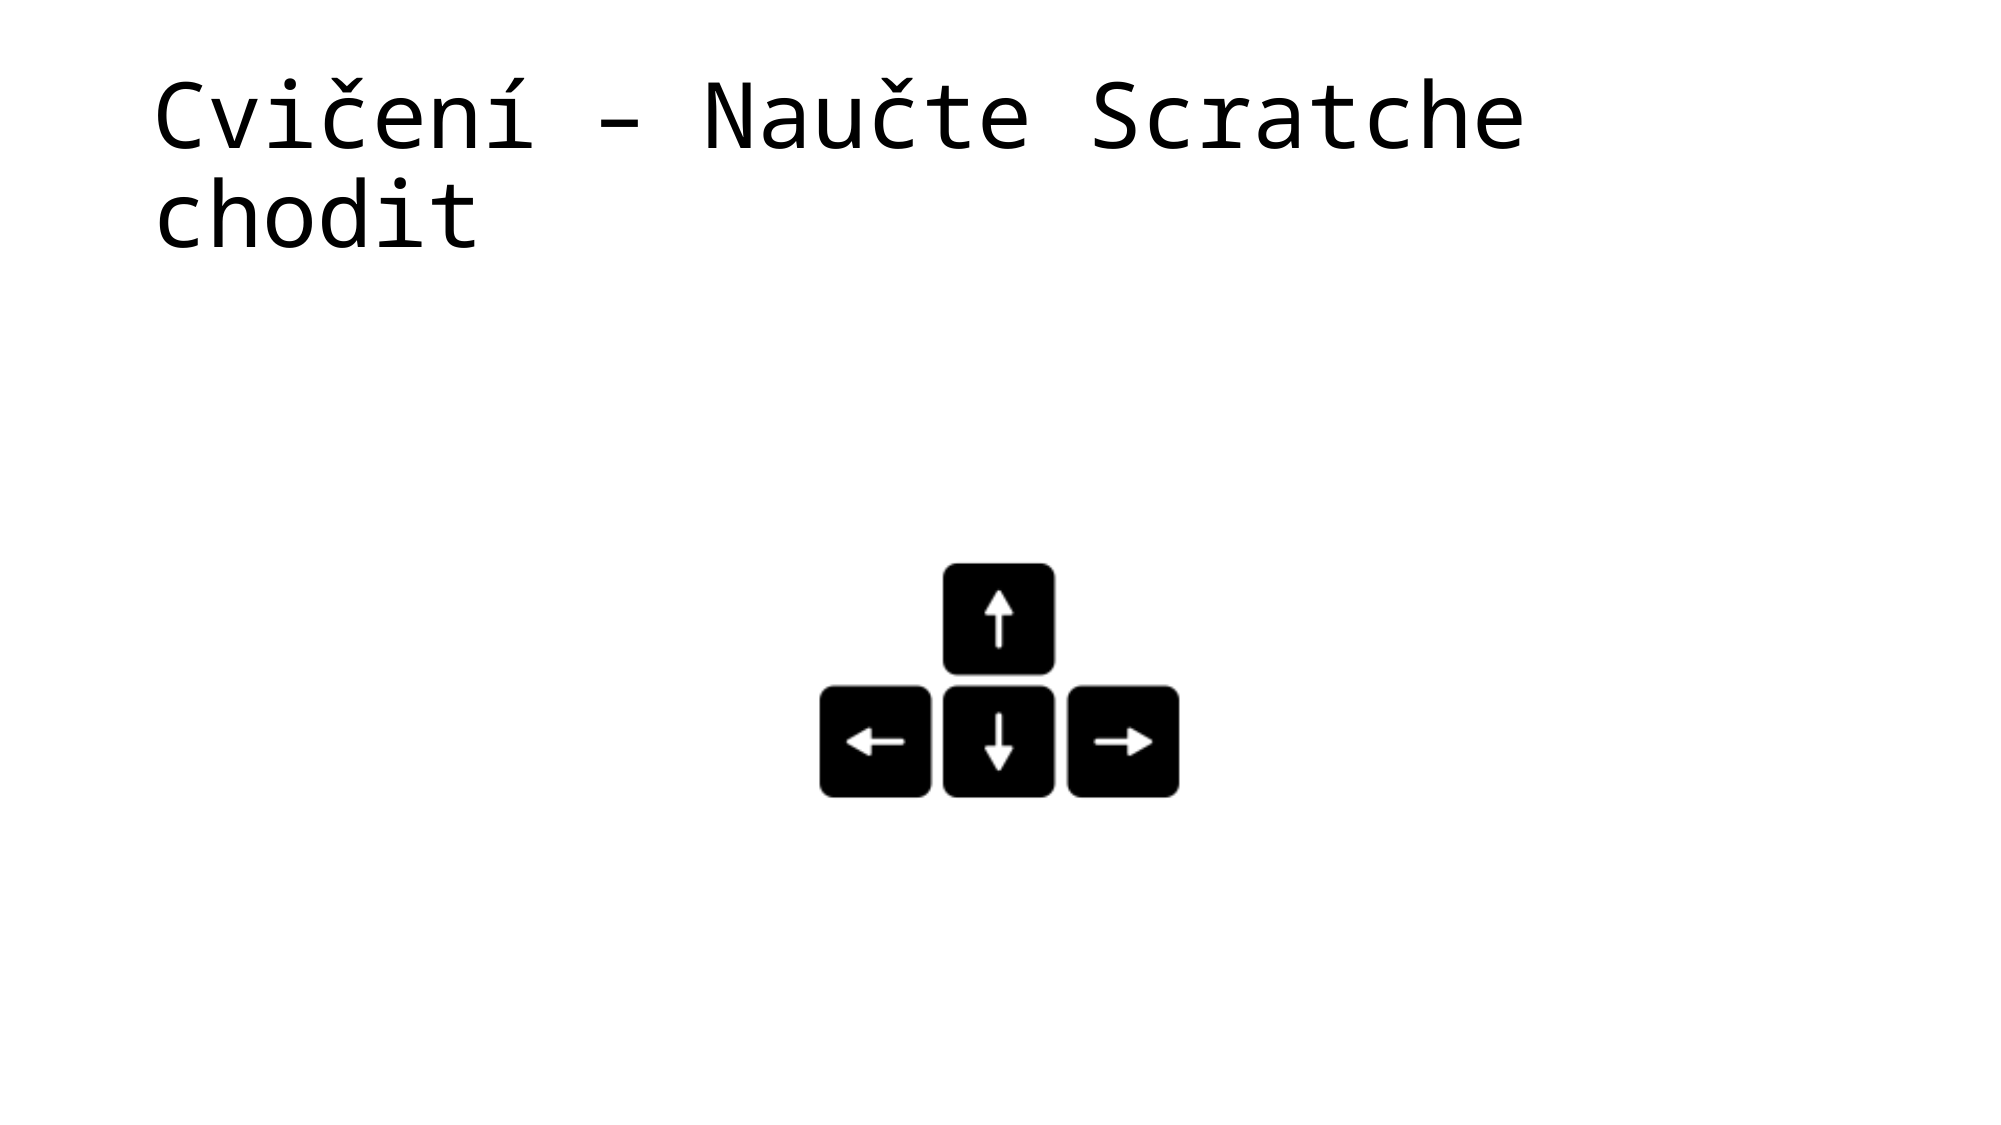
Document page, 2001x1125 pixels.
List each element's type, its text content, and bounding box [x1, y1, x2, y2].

title Cvičení – Naučte Scratche chodit [137, 59, 1863, 278]
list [791, 472, 1209, 890]
